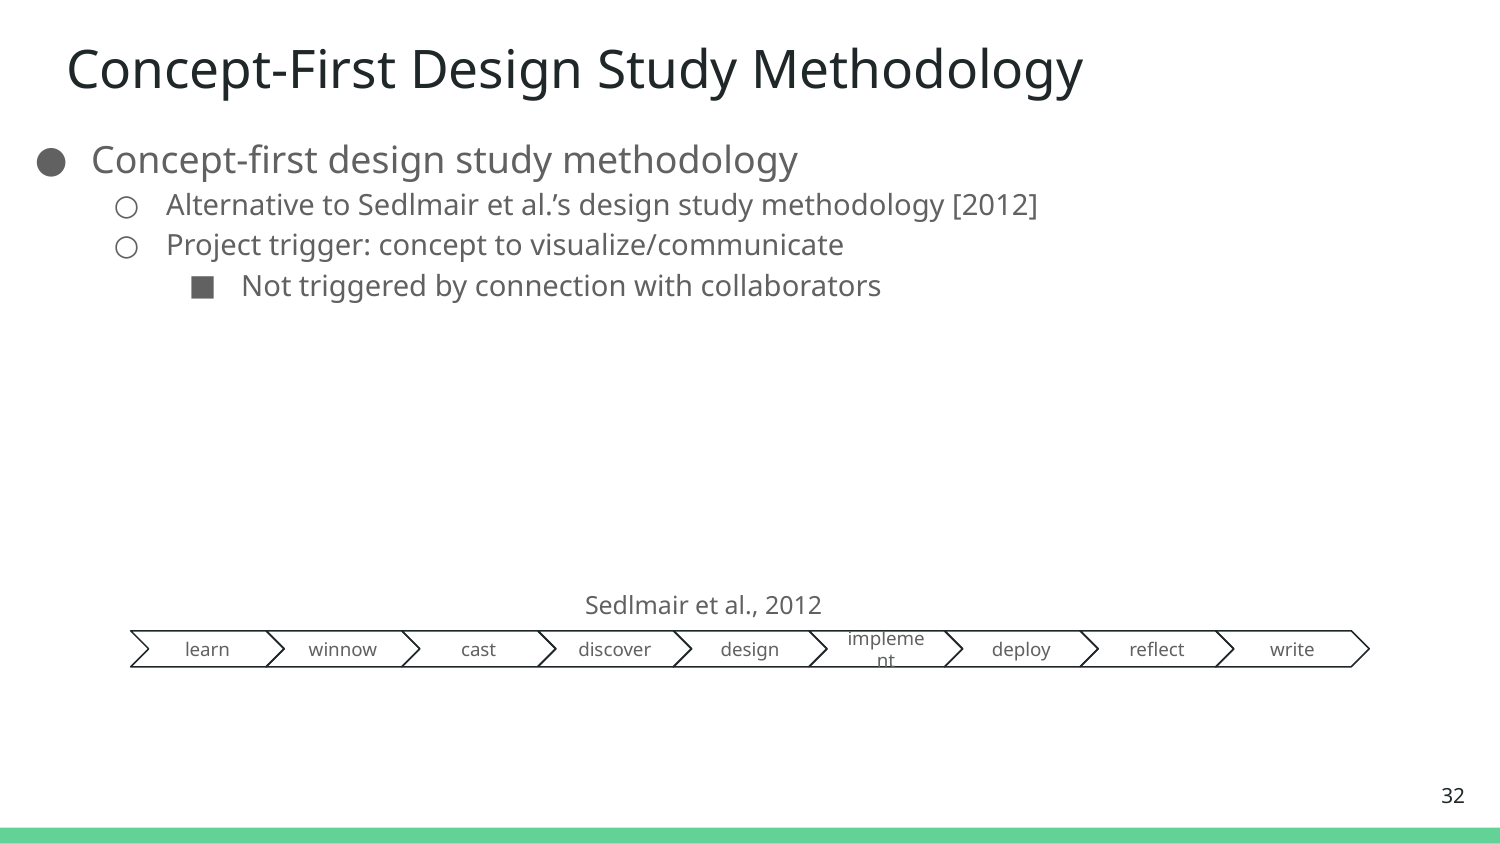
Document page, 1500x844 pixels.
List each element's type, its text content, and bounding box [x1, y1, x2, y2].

list Concept-first design study methodology Alternative to Sedlmair et al.’s design study methodology [2012] Project trigger: concept to visualize/communicate Not triggered by connection with collaborators Differences in five stages Winnow/Cast: Connection with collabs comes late, moved to after Implement Cast: Different project roles: Viewer instead of Analyst Domain Experts split into Presentation and Content Experts Discover: Tasks come from authors/literature Acquire (new): Acquire data later to fit design/concept, added between Cast and Deploy Deploy: More in-depth field studies required to validate work [1, 114, 1407, 675]
text_box write [1215, 630, 1370, 667]
text_box implement [809, 635, 961, 667]
text_box reflect [1080, 630, 1232, 667]
text_box Sedlmair et al., 2012 [457, 570, 950, 635]
text_box discover [538, 635, 690, 667]
title Concept-First Design Study Methodology [51, 20, 1449, 115]
slide_number ‹#› [1389, 764, 1480, 830]
text_box deploy [944, 630, 1097, 667]
text_box winnow [265, 630, 419, 667]
text_box cast [401, 630, 555, 667]
text_box learn [130, 630, 283, 667]
text_box design [673, 635, 826, 667]
